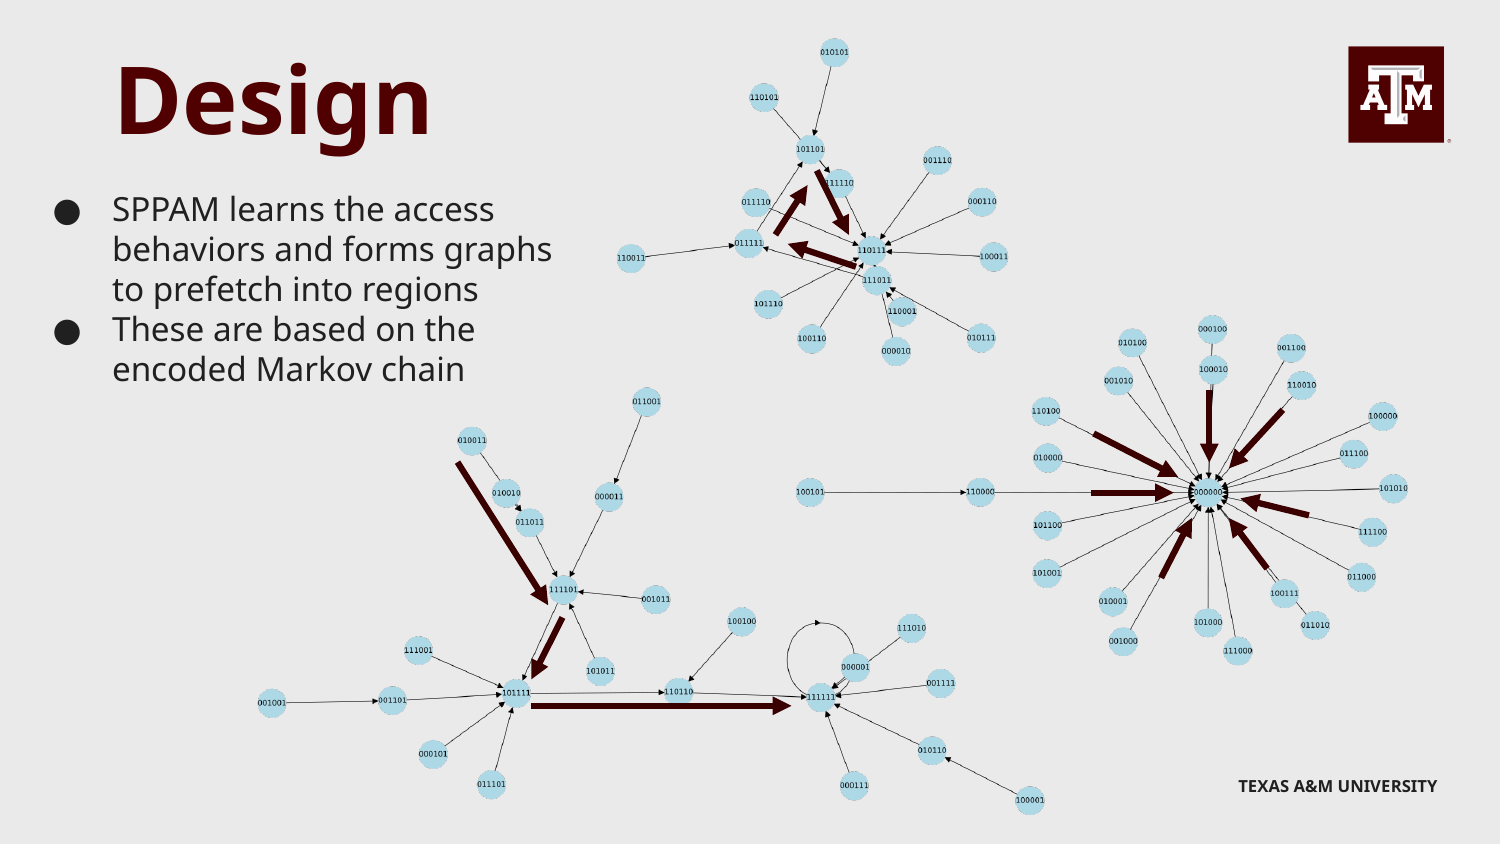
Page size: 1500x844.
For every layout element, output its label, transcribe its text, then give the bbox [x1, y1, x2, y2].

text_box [457, 461, 549, 606]
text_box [1093, 433, 1179, 478]
text_box SPPAM learns the access behaviors and forms graphs to prefetch into regions These are based on the encoded Markov chain [22, 133, 149, 365]
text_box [787, 243, 857, 267]
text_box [816, 170, 850, 236]
title Design [102, 35, 149, 133]
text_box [1228, 517, 1268, 569]
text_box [531, 617, 563, 680]
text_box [775, 184, 808, 236]
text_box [1240, 498, 1310, 516]
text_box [1228, 409, 1284, 469]
picture [154, 0, 1500, 844]
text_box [1160, 517, 1193, 579]
